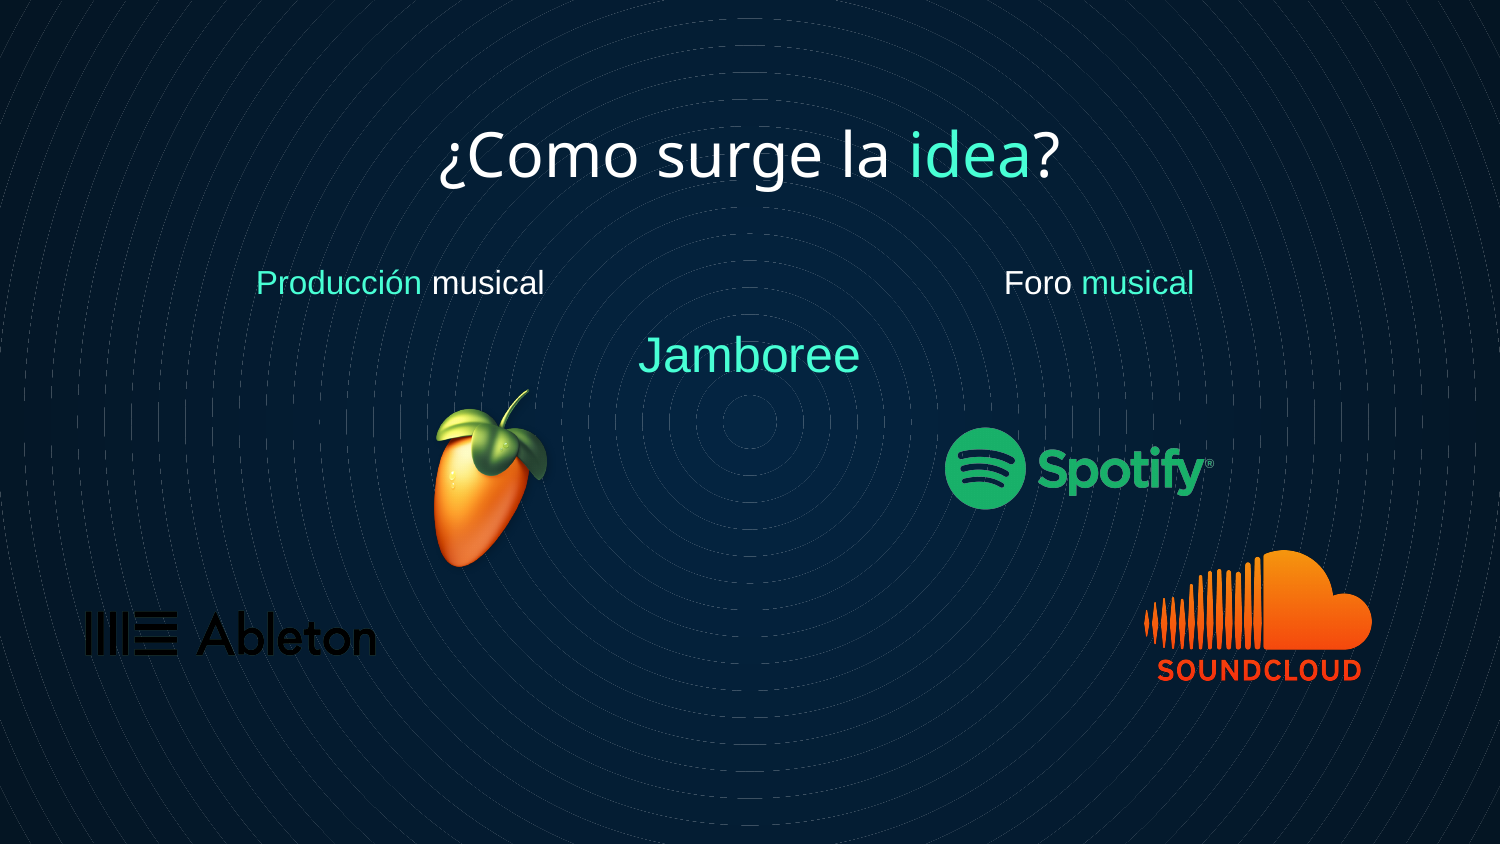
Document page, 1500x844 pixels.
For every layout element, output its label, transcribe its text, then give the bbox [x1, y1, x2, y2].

picture [943, 427, 1216, 510]
picture [42, 507, 420, 759]
title ¿Como surge la idea? [51, 105, 1449, 206]
picture [430, 385, 557, 576]
picture [1144, 550, 1372, 681]
text_box [725, 396, 775, 447]
text_box Jamboree [623, 315, 877, 391]
text_box Producción musical [51, 254, 749, 309]
text_box Foro musical [749, 254, 1449, 309]
